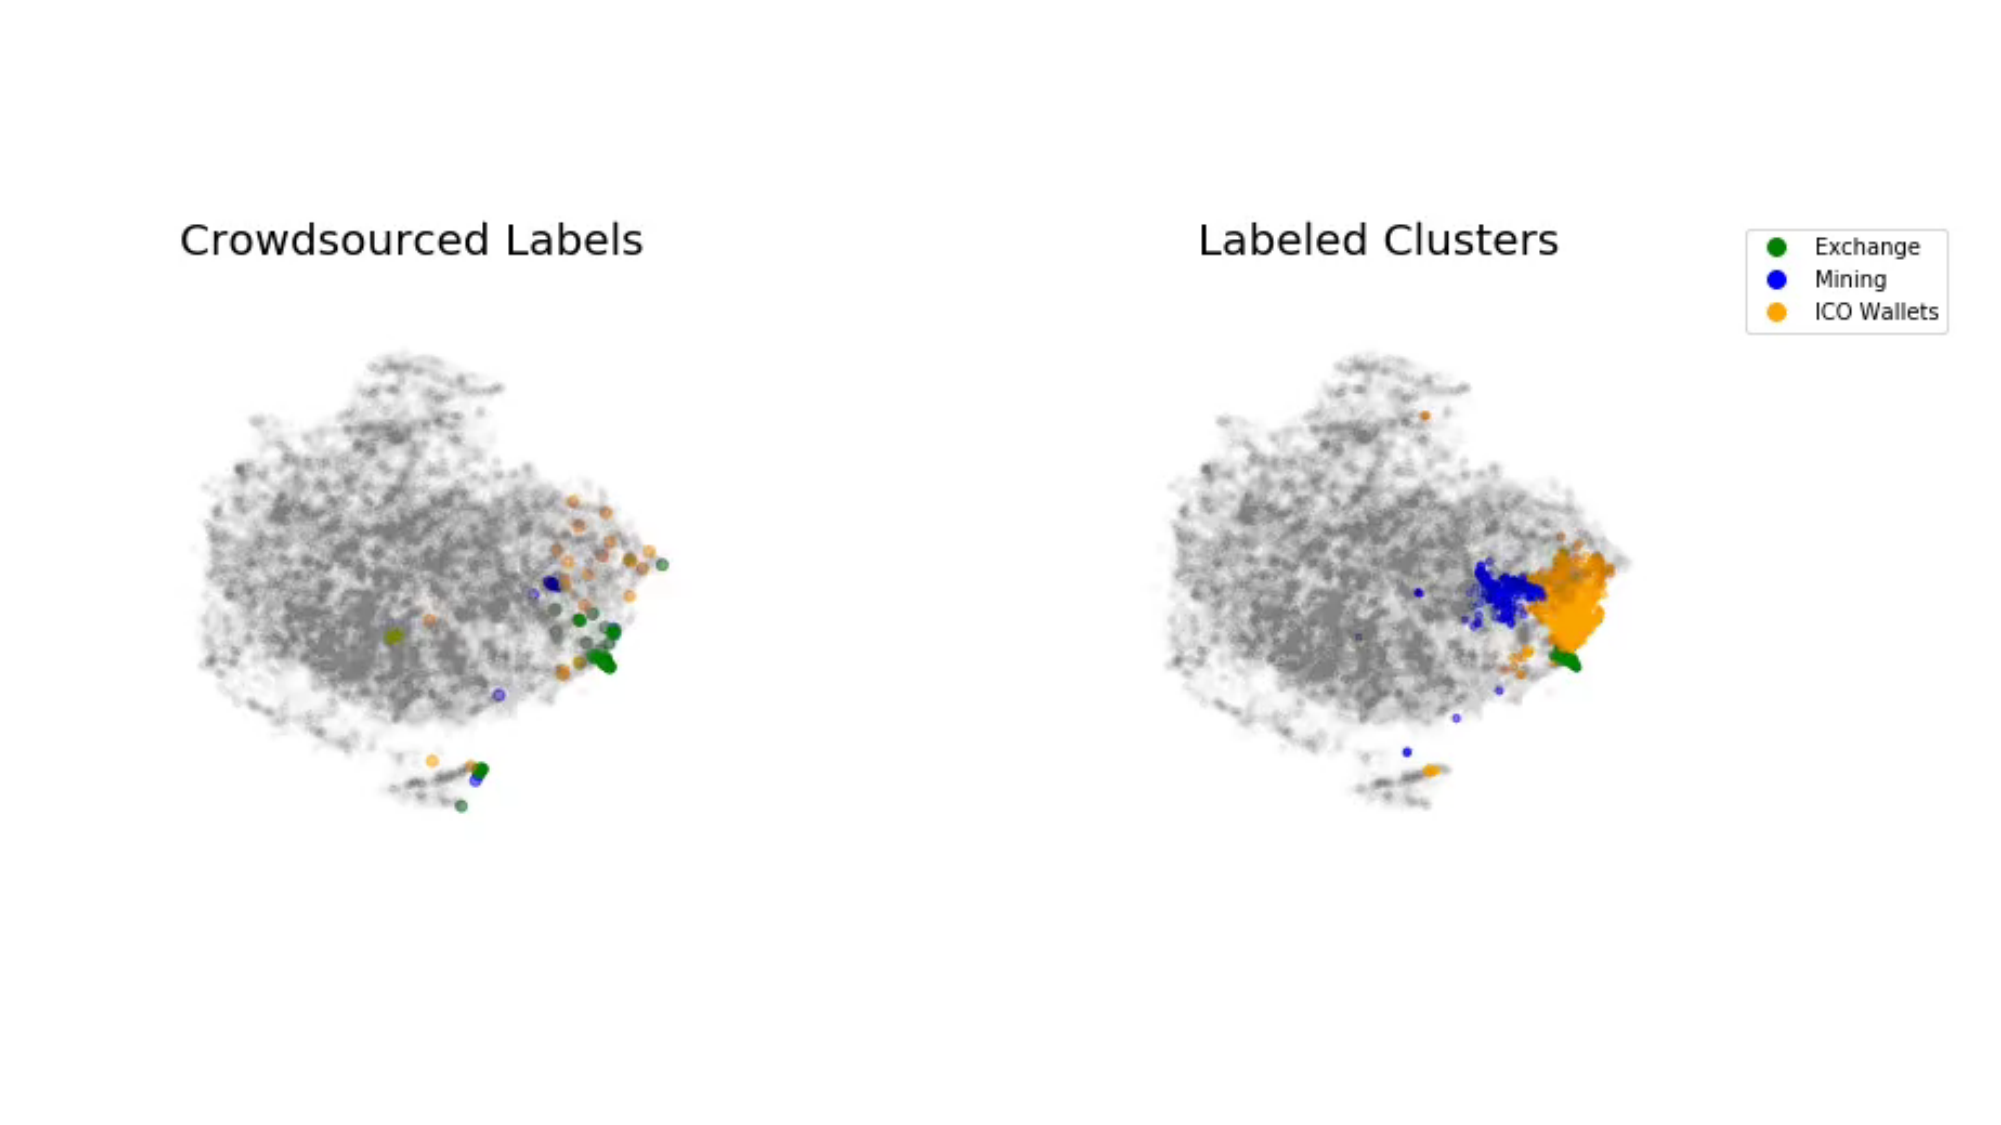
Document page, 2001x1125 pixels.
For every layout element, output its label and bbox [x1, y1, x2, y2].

list [0, 0, 2000, 1125]
